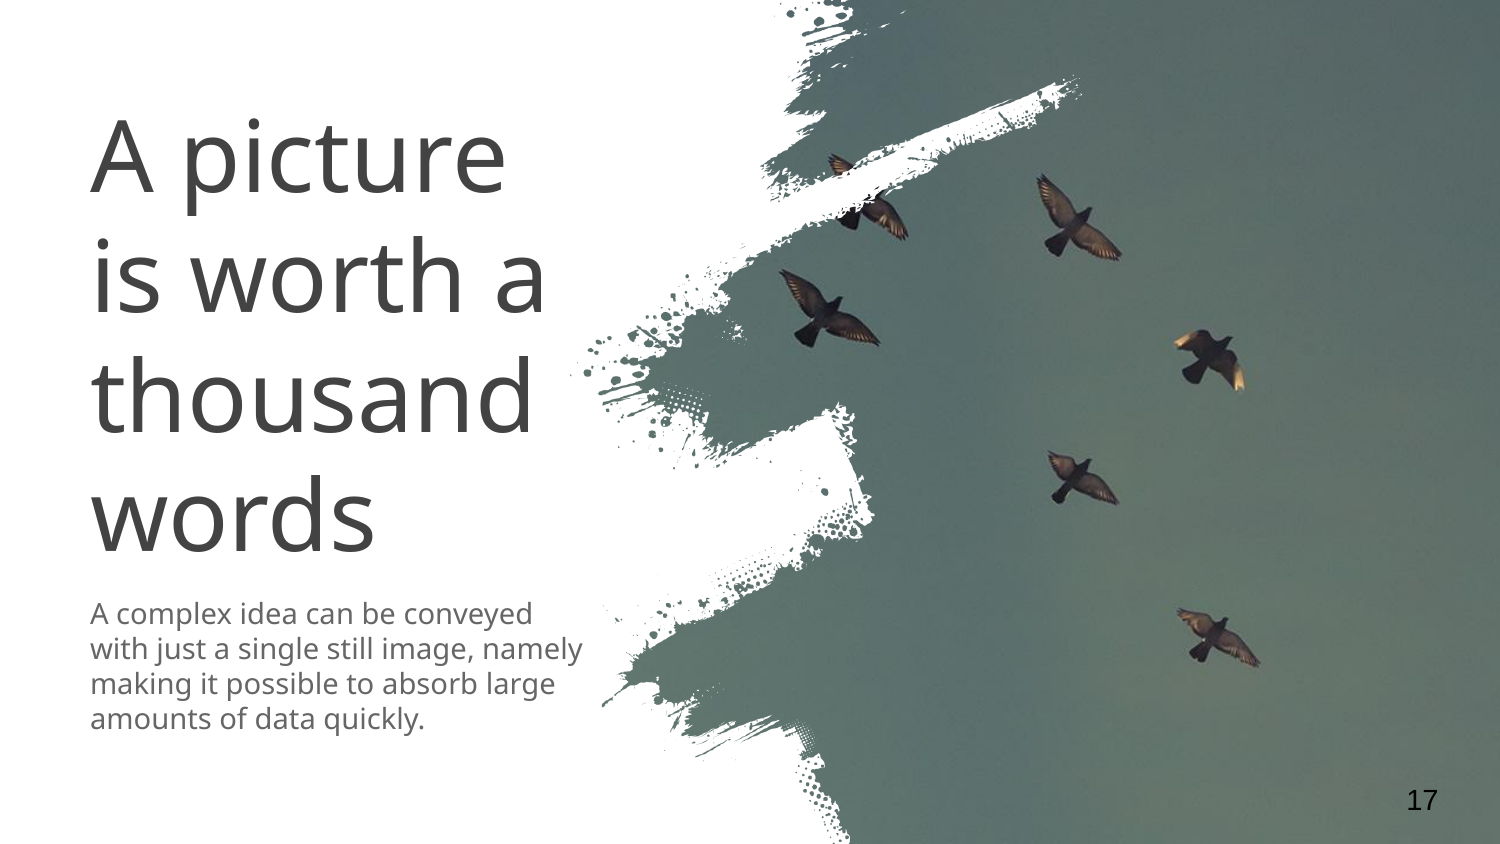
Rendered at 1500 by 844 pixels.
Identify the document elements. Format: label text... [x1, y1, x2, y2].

list A complex idea can be conveyed with just a single still image, namely making it possible to absorb large amounts of data quickly. [75, 580, 609, 763]
title A picture is worth a thousand words [75, 446, 609, 580]
picture [0, 0, 1500, 844]
slide_number 17 [1391, 766, 1482, 832]
